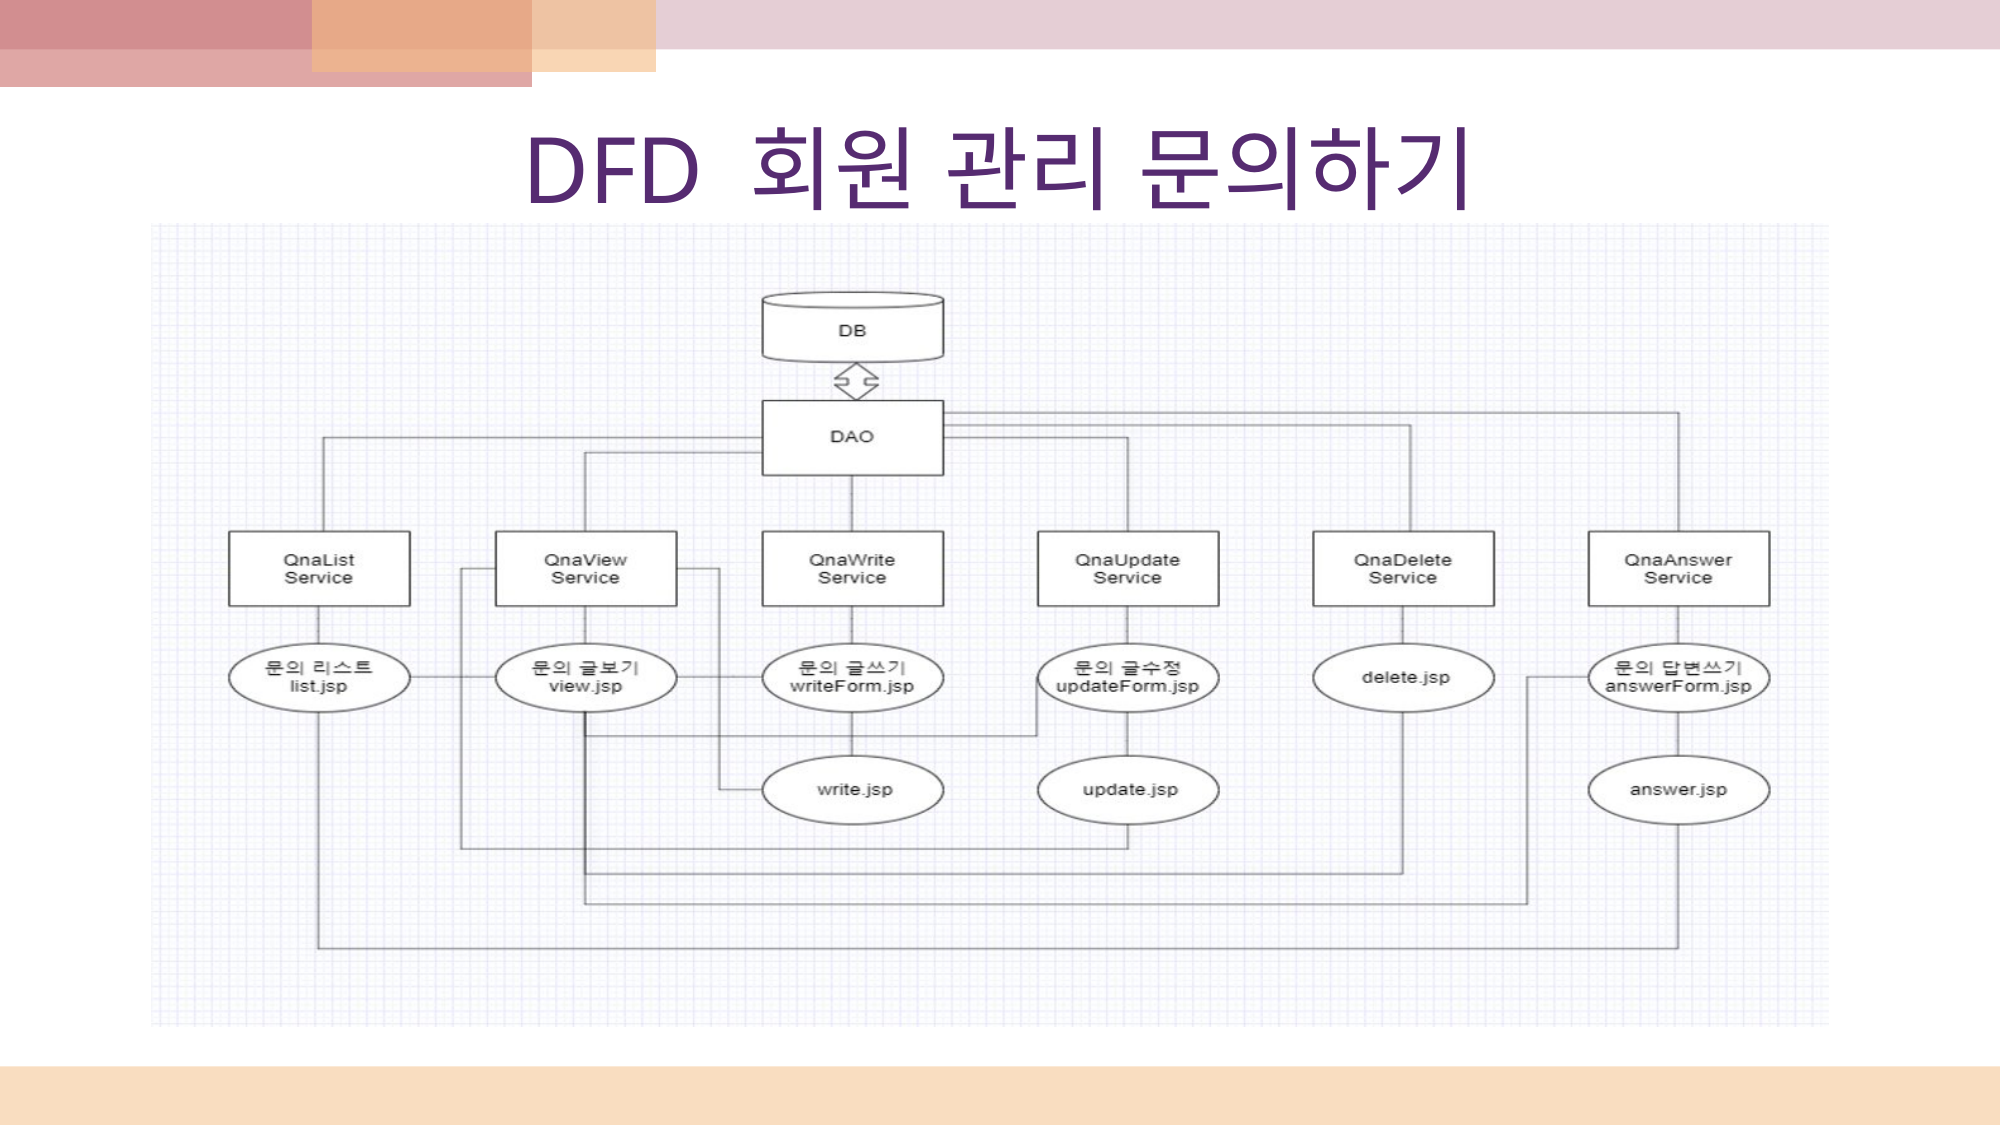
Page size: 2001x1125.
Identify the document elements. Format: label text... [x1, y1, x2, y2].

title DFD 회원 관리 문의하기 [99, 88, 1900, 246]
picture [151, 223, 1830, 1027]
